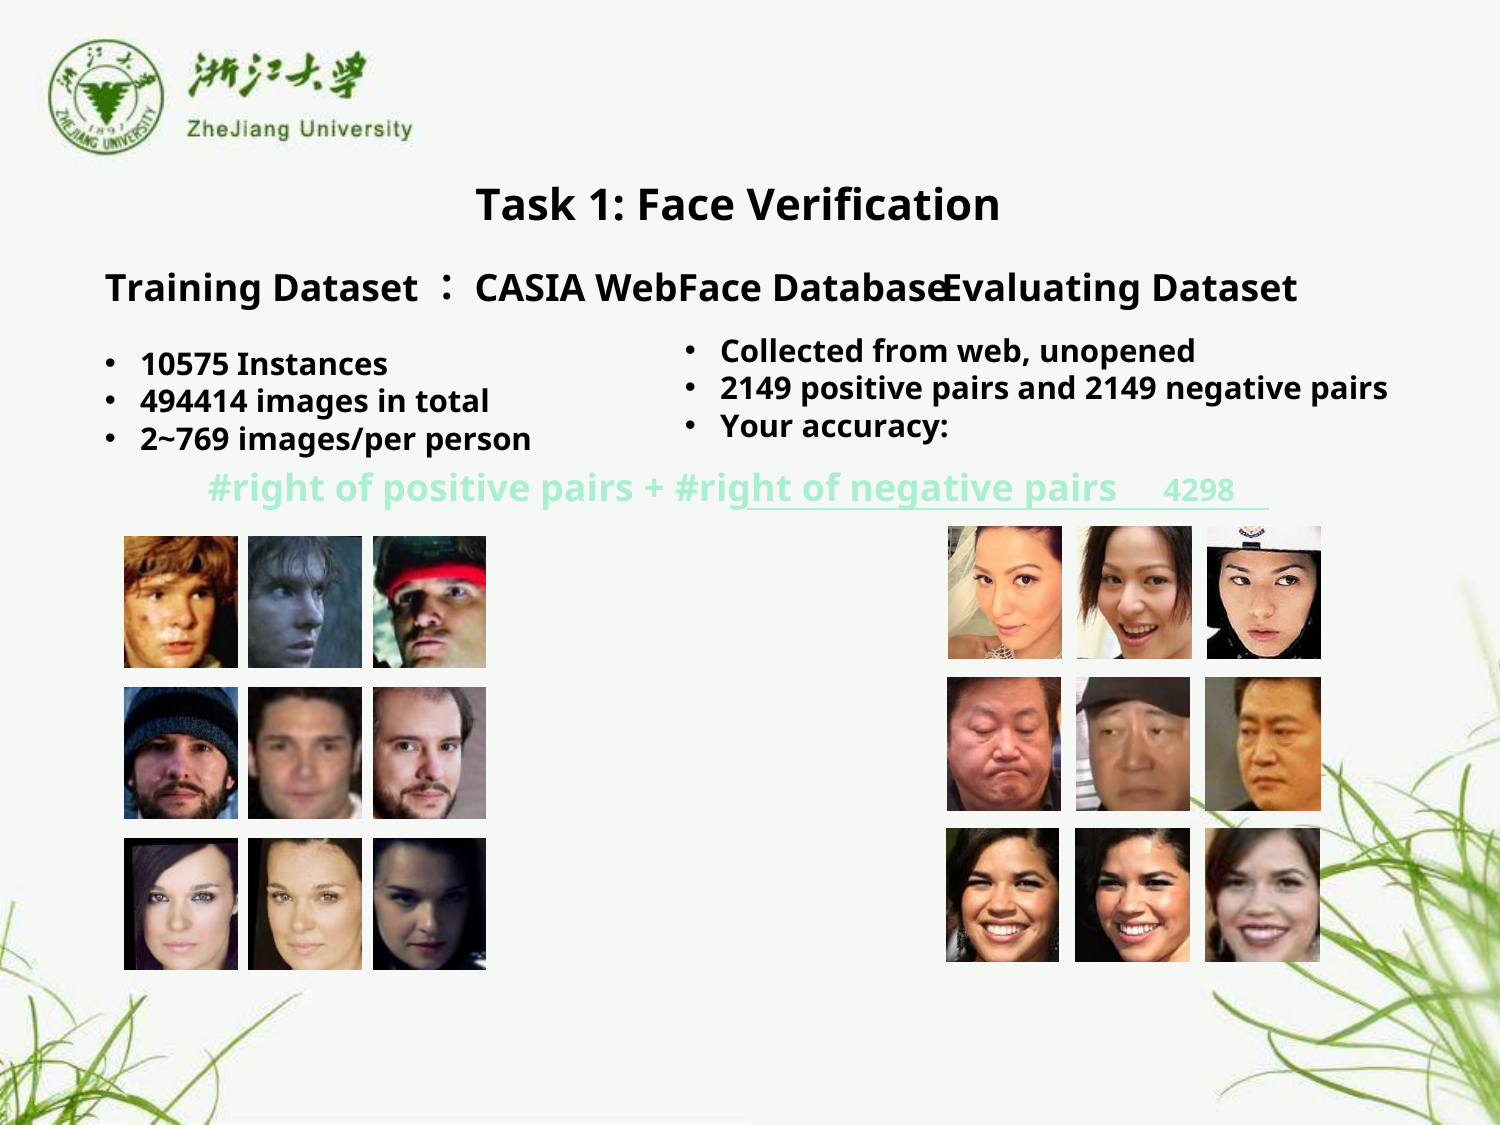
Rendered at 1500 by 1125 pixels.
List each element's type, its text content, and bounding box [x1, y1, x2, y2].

text_box Task 1: Face Verification [460, 168, 1133, 237]
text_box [192, 456, 1269, 517]
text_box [124, 536, 486, 970]
text_box 10575 Instances 494414 images in total 2~769 images/per person [90, 336, 669, 464]
text_box Evaluating Dataset [926, 256, 1500, 318]
text_box Collected from web, unopened 2149 positive pairs and 2149 negative pairs Your accuracy: [669, 323, 1500, 489]
picture [0, 0, 1500, 1125]
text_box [946, 526, 1321, 962]
text_box Training Dataset：CASIA WebFace Database [90, 256, 926, 318]
